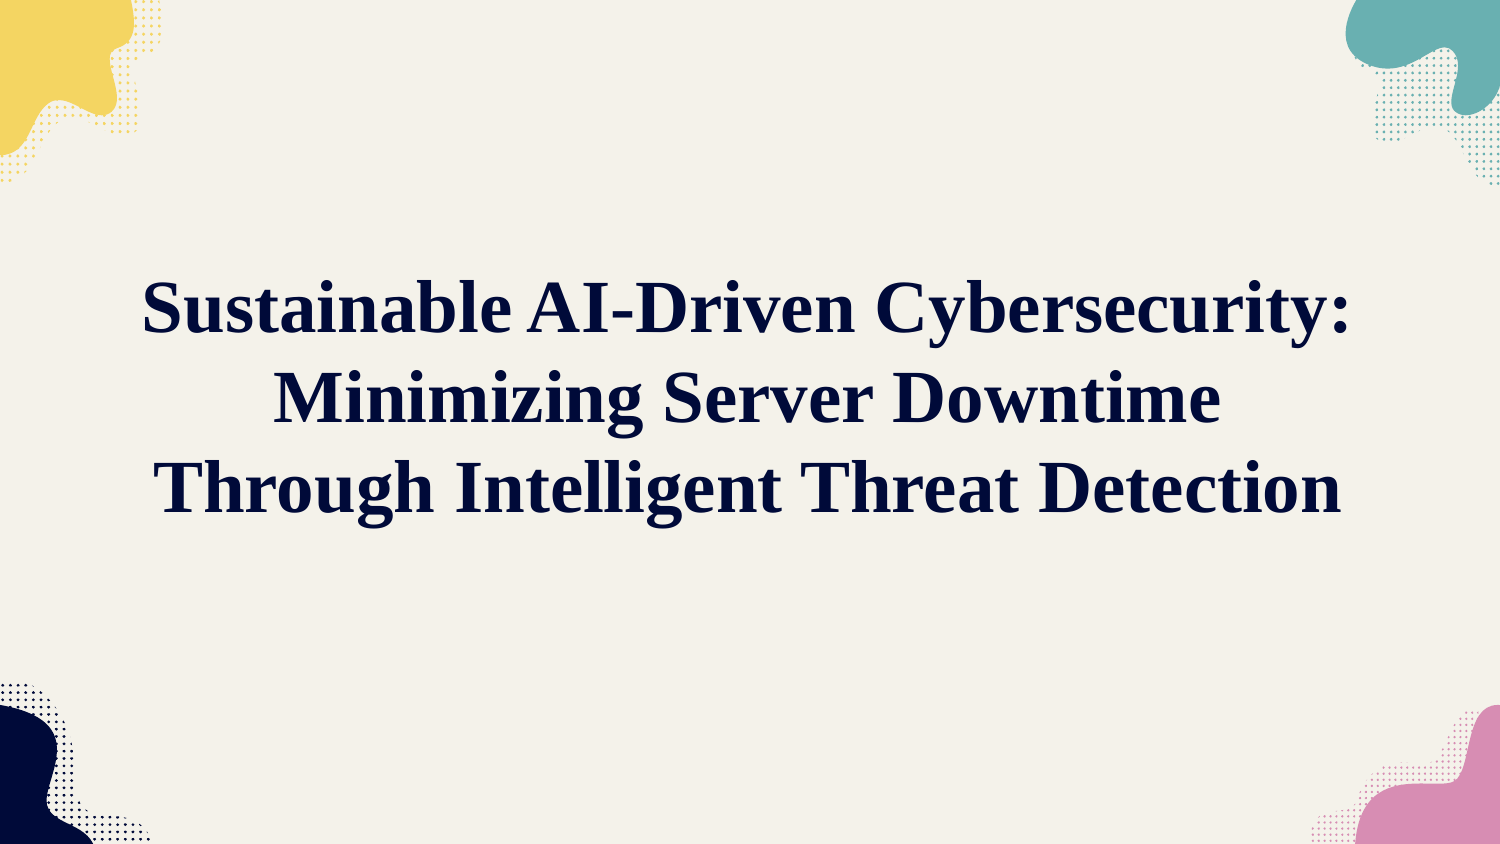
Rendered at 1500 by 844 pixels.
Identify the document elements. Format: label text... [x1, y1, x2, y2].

title Sustainable AI-Driven Cybersecurity: Minimizing Server Downtime Through Intelligent Threat Detection [121, 94, 1375, 765]
